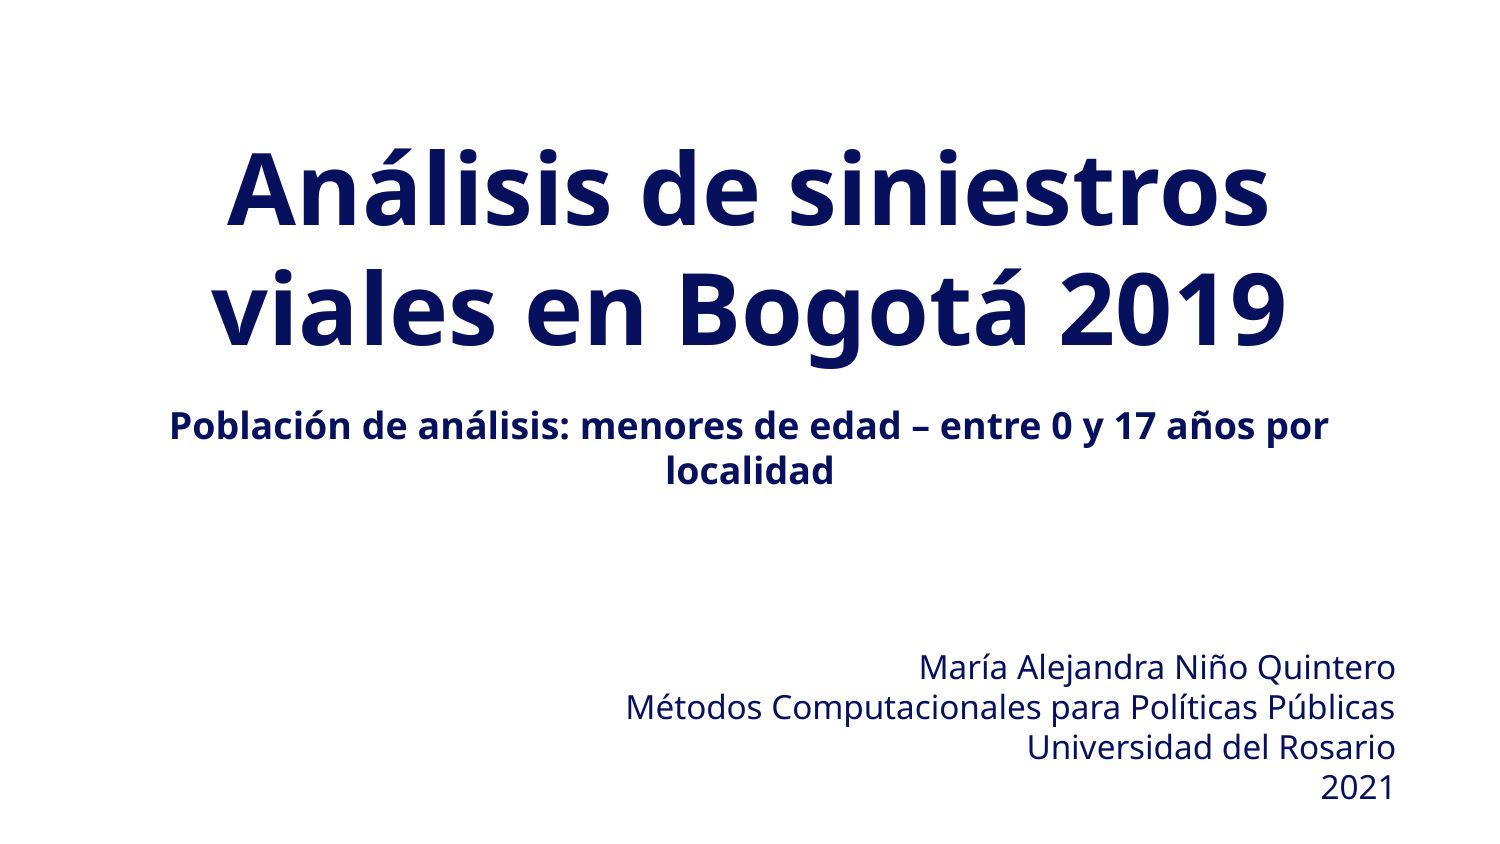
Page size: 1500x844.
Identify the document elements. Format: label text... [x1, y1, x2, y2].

text_box Población de análisis: menores de edad – entre 0 y 17 años por localidad [153, 387, 1347, 482]
text_box María Alejandra Niño Quintero Métodos Computacionales para Políticas Públicas Universidad del Rosario 2021 [218, 631, 1412, 726]
title Análisis de siniestros viales en Bogotá 2019 [116, 110, 1384, 205]
